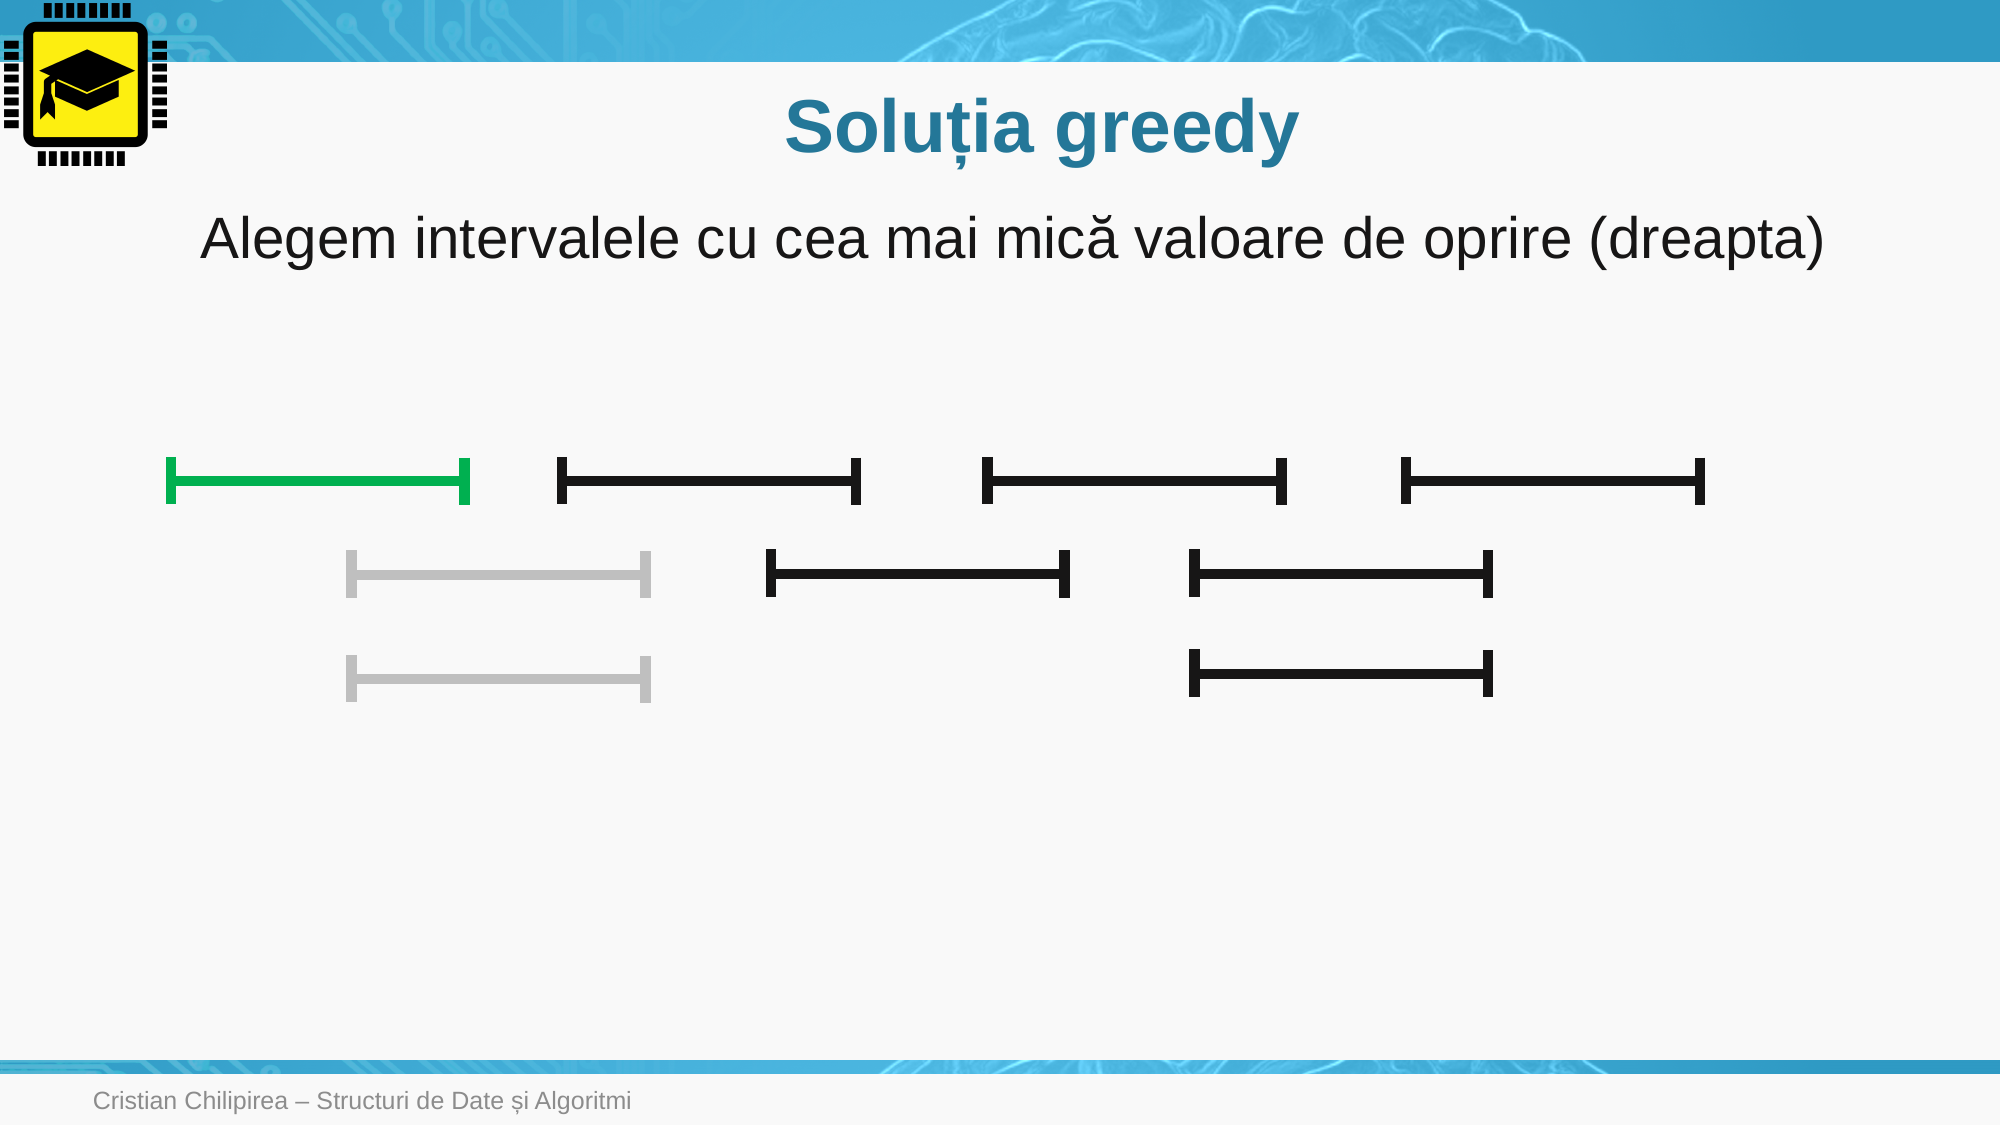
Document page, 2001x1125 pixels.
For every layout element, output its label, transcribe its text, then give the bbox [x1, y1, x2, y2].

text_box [1405, 456, 1700, 505]
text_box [170, 456, 465, 505]
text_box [351, 654, 646, 703]
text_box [351, 550, 646, 599]
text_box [987, 456, 1282, 505]
picture [0, 0, 2000, 166]
footer Cristian Chilipirea – Structuri de Date și Algoritmi [77, 1073, 1338, 1125]
list Alegem intervalele cu cea mai mică valoare de oprire (dreapta) [185, 200, 1915, 304]
picture [0, 1060, 2000, 1074]
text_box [561, 456, 856, 505]
title Soluția greedy [170, 76, 1915, 180]
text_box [770, 549, 1065, 598]
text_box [1194, 649, 1489, 698]
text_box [1194, 549, 1489, 598]
